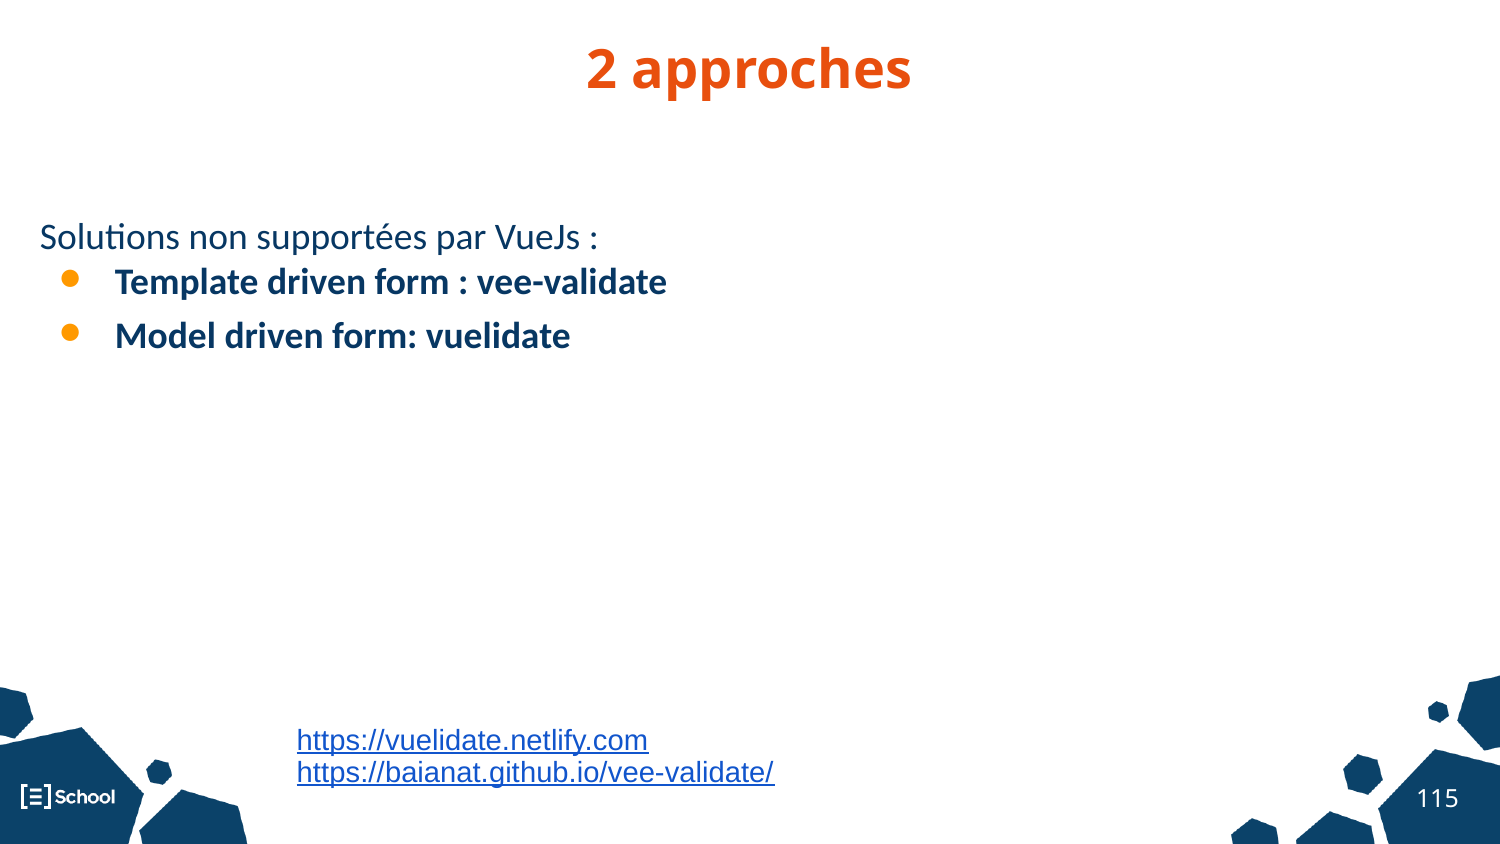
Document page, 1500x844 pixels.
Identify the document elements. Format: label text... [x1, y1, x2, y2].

slide_number ‹#› [1383, 767, 1474, 832]
picture [0, 0, 1500, 844]
text_box Solutions non supportées par VueJs : Template driven form : vee-validate Model driven form: vuelidate [25, 197, 1475, 665]
text_box 2 approches [25, 11, 1475, 123]
text_box https://vuelidate.netlify.com [281, 706, 836, 844]
